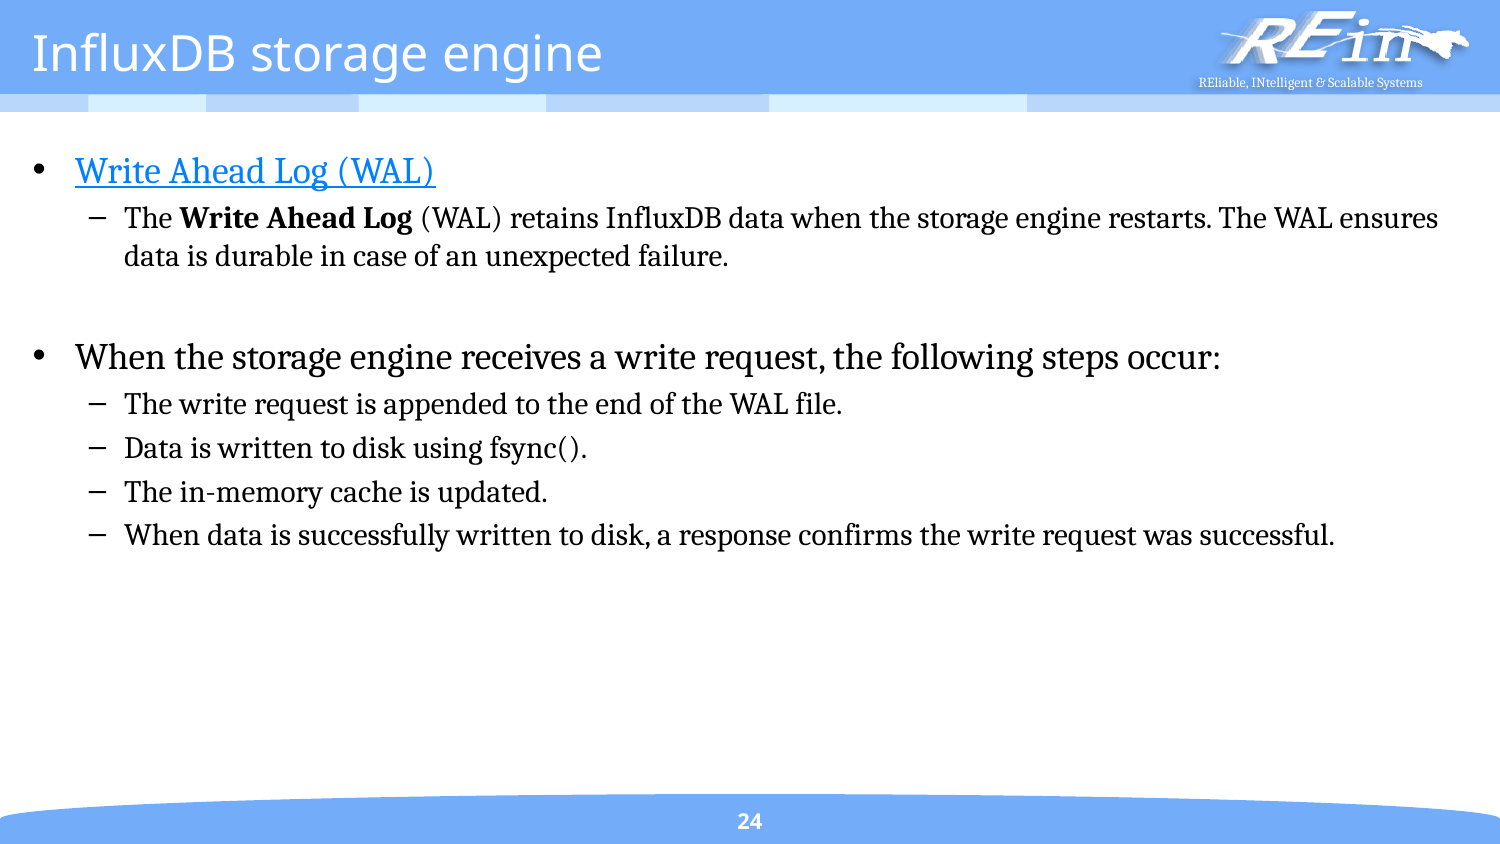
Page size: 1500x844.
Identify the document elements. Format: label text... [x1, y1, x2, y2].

slide_number 24 [667, 802, 833, 842]
list Write Ahead Log (WAL) The Write Ahead Log (WAL) retains InfluxDB data when the storage engine restarts. The WAL ensures data is durable in case of an unexpected failure. When the storage engine receives a write request, the following steps occur: The write request is appended to the end of the WAL file. Data is written to disk using fsync(). The in-memory cache is updated. When data is successfully written to disk, a response confirms the write request was successful. [17, 138, 1471, 786]
title InfluxDB storage engine [17, 17, 1136, 86]
